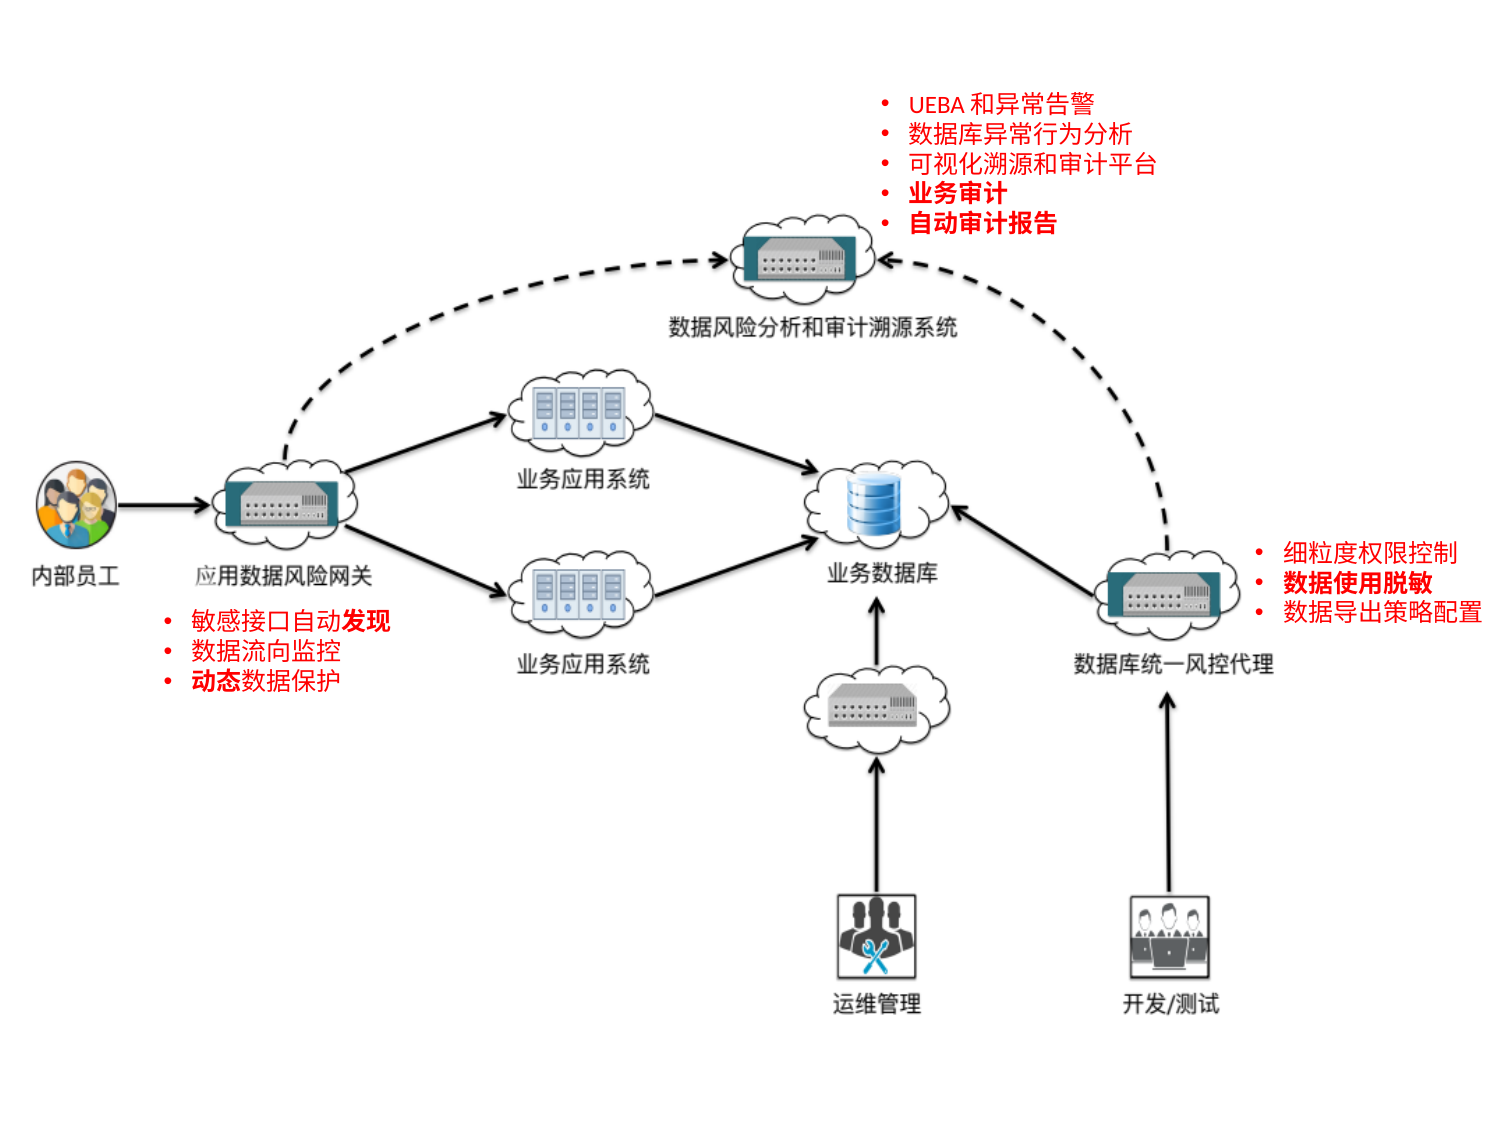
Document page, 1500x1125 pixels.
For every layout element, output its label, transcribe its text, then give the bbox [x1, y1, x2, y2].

text_box 细粒度权限控制 数据使用脱敏 数据导出策略配置 [1309, 529, 1500, 635]
text_box UEBA和异常告警 数据库异常行为分析 可视化溯源和审计平台 业务审计 自动审计报告 [866, 80, 1202, 196]
picture [24, 198, 1305, 1040]
